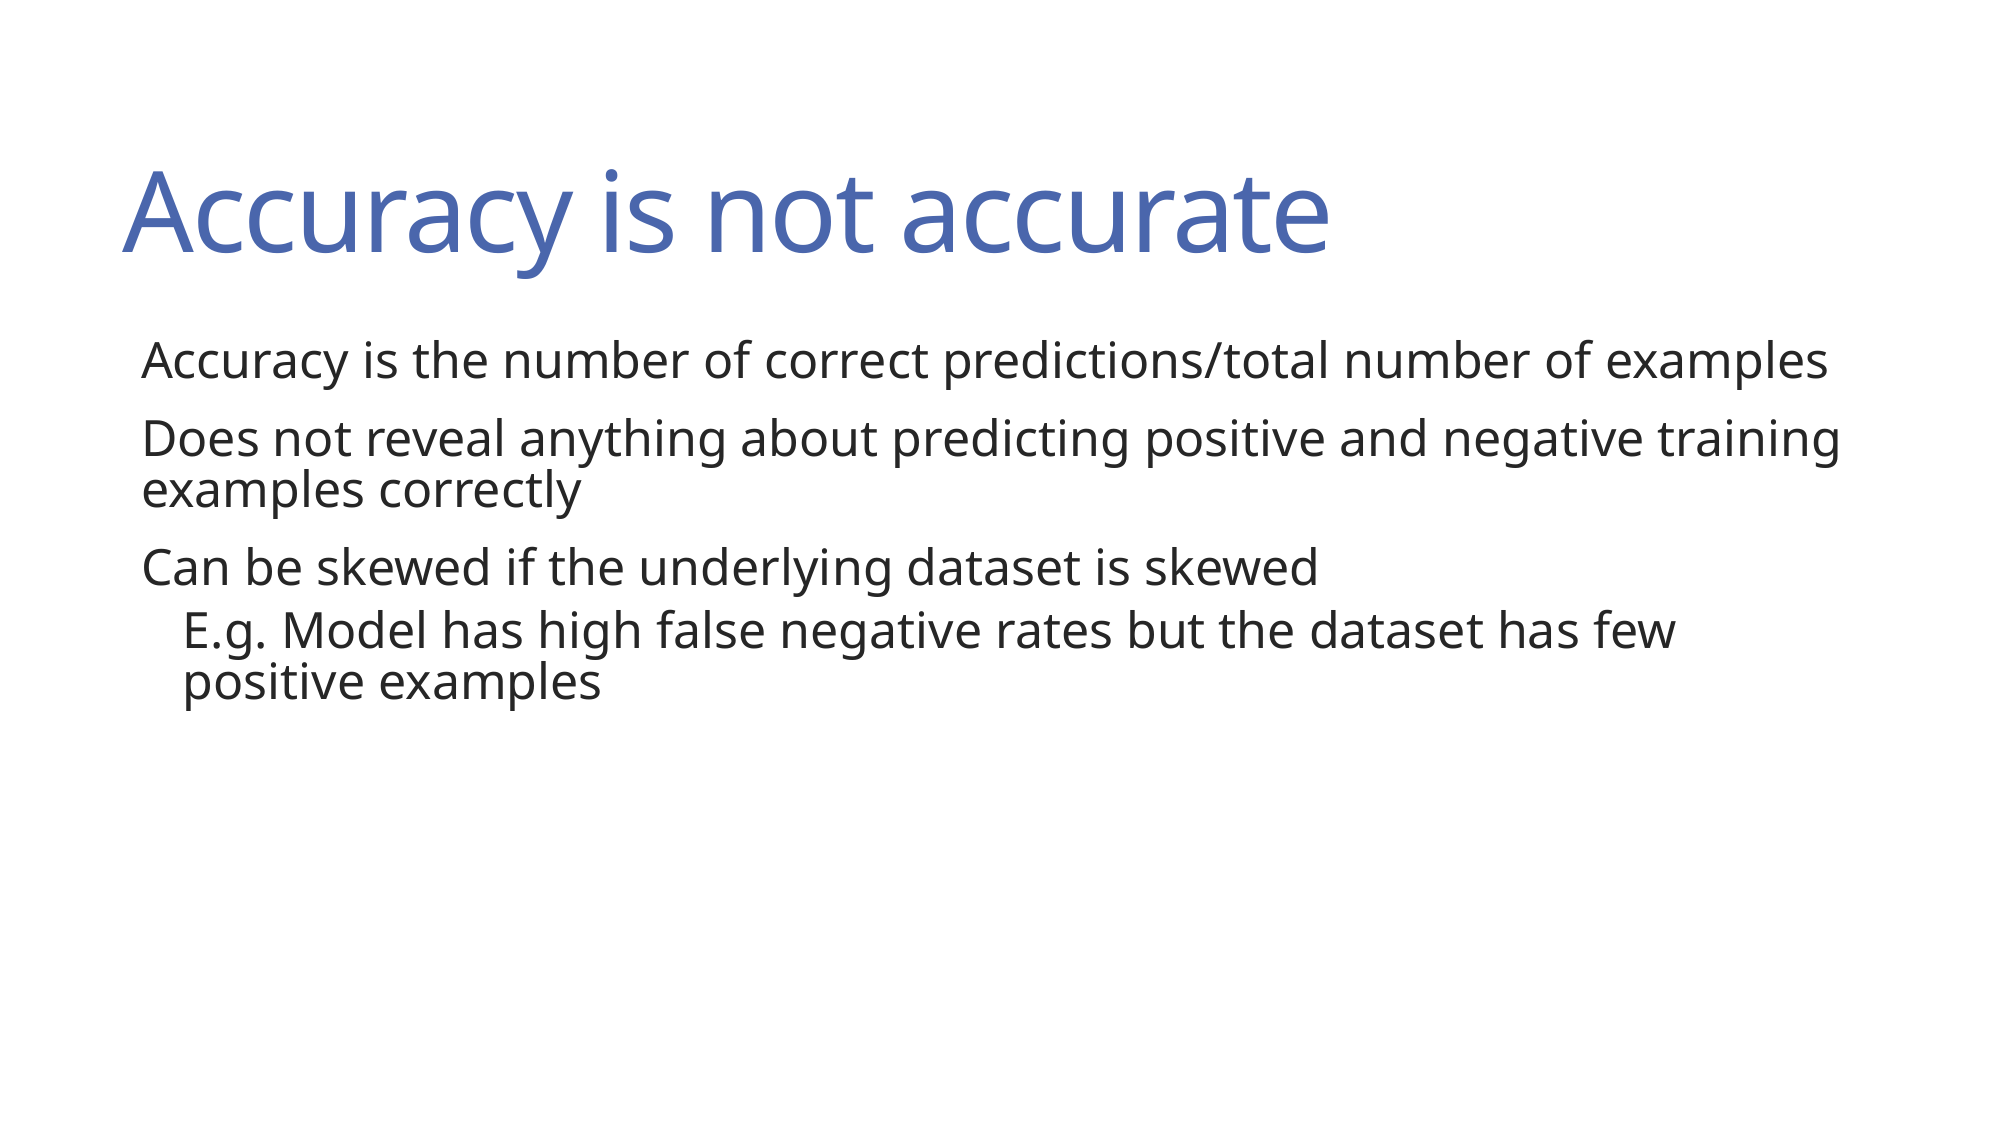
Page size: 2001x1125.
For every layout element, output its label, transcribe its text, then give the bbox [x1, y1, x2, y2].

list Accuracy is the number of correct predictions/total number of examples Does not reveal anything about predicting positive and negative training examples correctly Can be skewed if the underlying dataset is skewed E.g. Model has high false negative rates but the dataset has few positive examples [111, 329, 1876, 948]
title Accuracy is not accurate [107, 81, 1875, 354]
